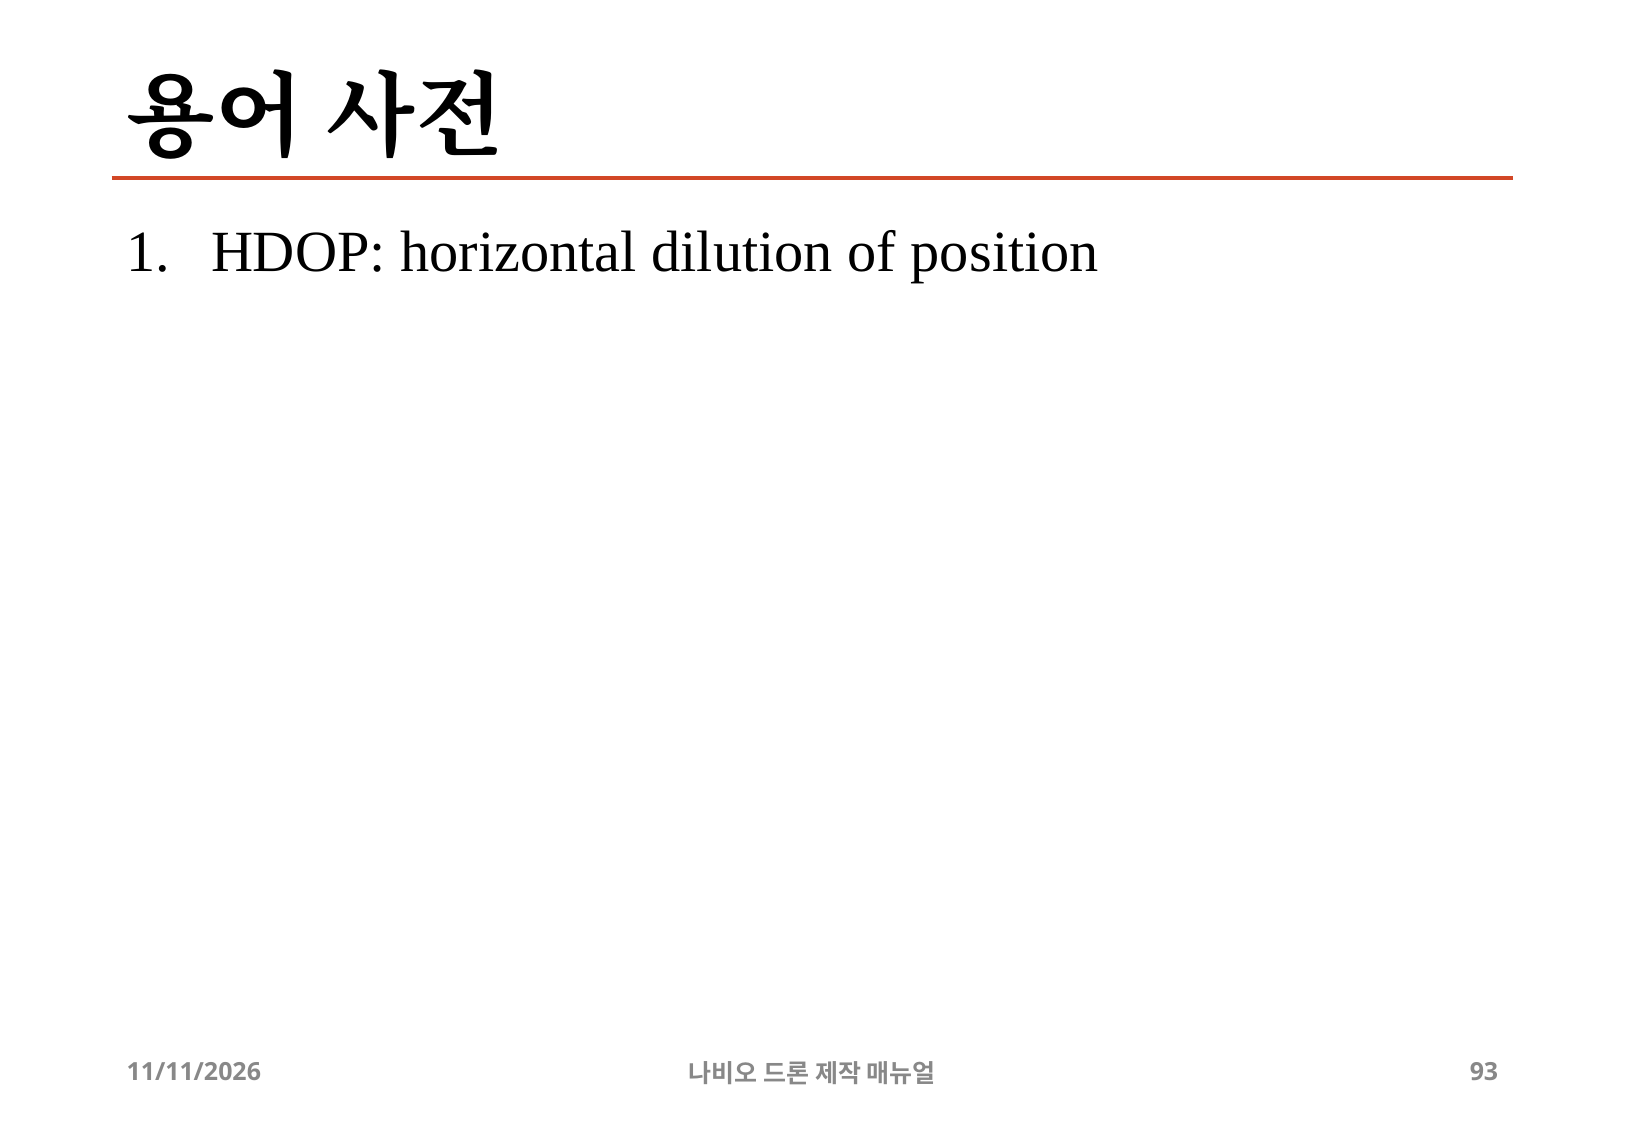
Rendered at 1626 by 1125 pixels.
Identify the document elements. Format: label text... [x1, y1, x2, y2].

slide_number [111, 1042, 303, 1103]
footer 나비오 드론 제작 매뉴얼 [538, 1042, 1087, 1103]
title 용어 사전 [111, 59, 1514, 179]
slide_number 93 [1433, 1042, 1514, 1103]
list HDOP: horizontal dilution of position [111, 205, 1514, 1014]
